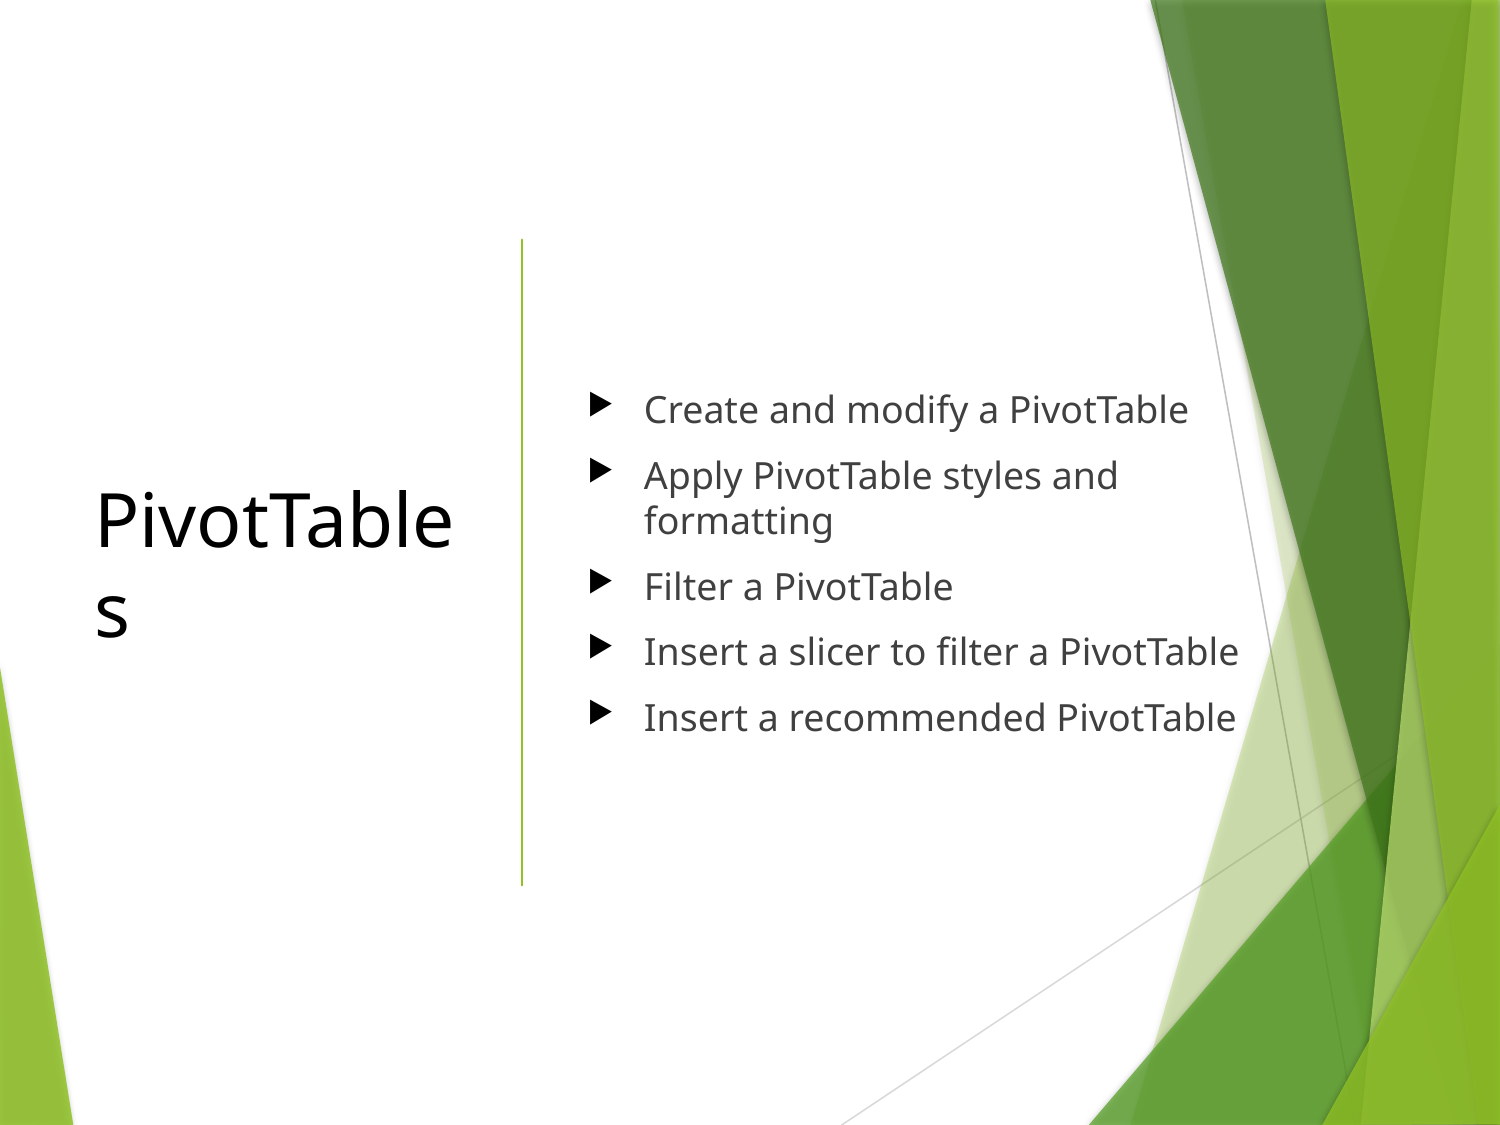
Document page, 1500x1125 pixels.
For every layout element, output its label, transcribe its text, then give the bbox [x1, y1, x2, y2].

title PivotTables [79, 133, 494, 991]
list Create and modify a PivotTable Apply PivotTable styles and formatting Filter a PivotTable Insert a slicer to filter a PivotTable Insert a recommended PivotTable [572, 133, 1317, 991]
